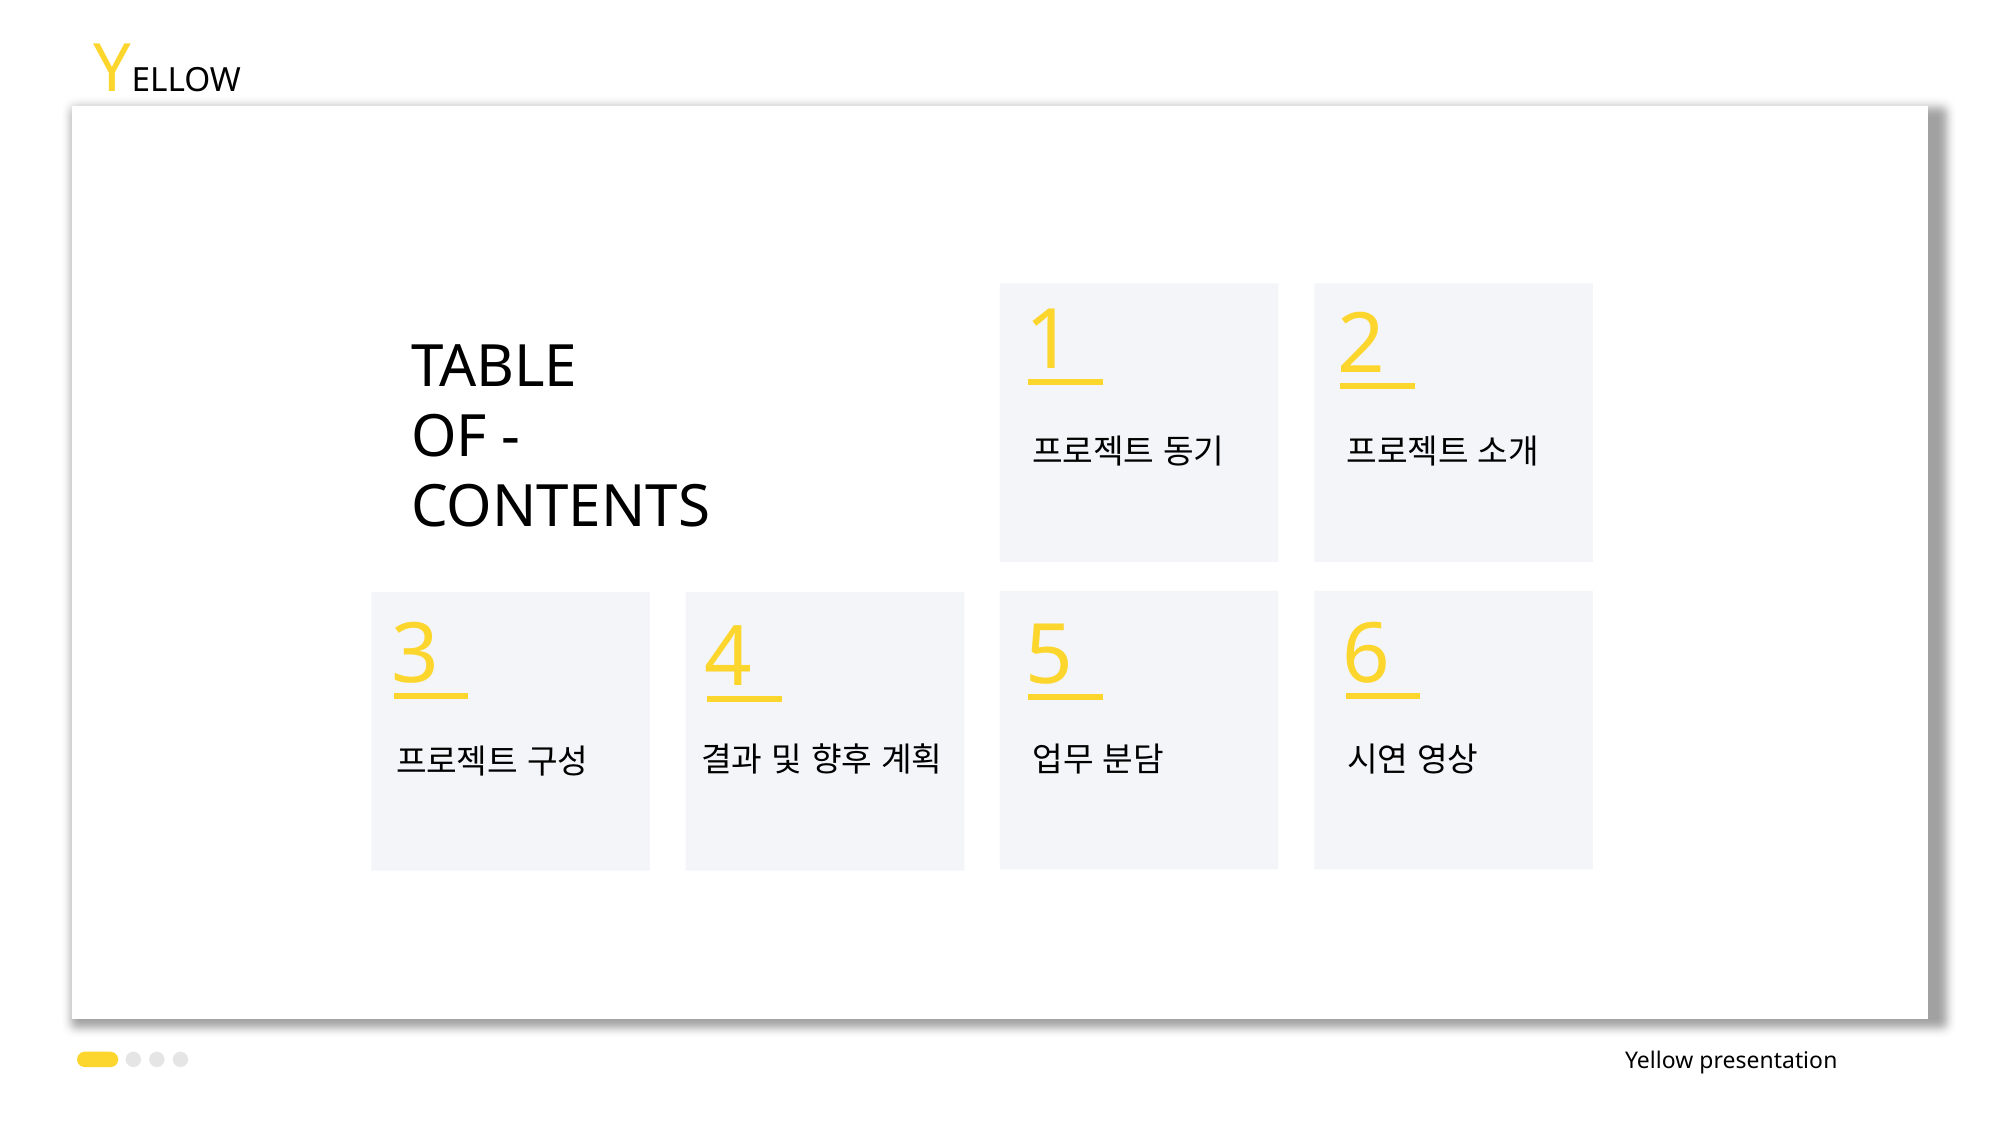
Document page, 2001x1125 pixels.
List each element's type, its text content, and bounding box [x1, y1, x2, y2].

text_box 프로젝트 구성 [381, 732, 603, 787]
text_box [171, 1050, 190, 1069]
text_box 업무 분담 [1017, 730, 1179, 786]
text_box 결과 및 향후 계획 [686, 730, 958, 786]
text_box [71, 105, 1929, 1020]
text_box [75, 1050, 120, 1069]
text_box [999, 282, 1280, 563]
text_box 프로젝트 소개 [1332, 422, 1554, 478]
text_box 프로젝트 동기 [1017, 422, 1240, 478]
text_box [685, 591, 965, 872]
text_box Yellow presentation [1610, 1037, 1853, 1081]
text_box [1010, 592, 1103, 709]
text_box [999, 590, 1280, 870]
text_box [1010, 277, 1103, 394]
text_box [376, 592, 469, 709]
text_box TABLE OF - CONTENTS [396, 320, 726, 546]
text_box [1322, 281, 1415, 399]
text_box [1313, 590, 1594, 870]
text_box [1313, 282, 1594, 563]
text_box [148, 1050, 166, 1069]
text_box 시연 영상 [1332, 730, 1494, 786]
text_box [689, 594, 783, 711]
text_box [1327, 591, 1421, 708]
text_box [370, 591, 651, 872]
text_box YELLOW [79, 17, 257, 113]
text_box [124, 1050, 143, 1069]
